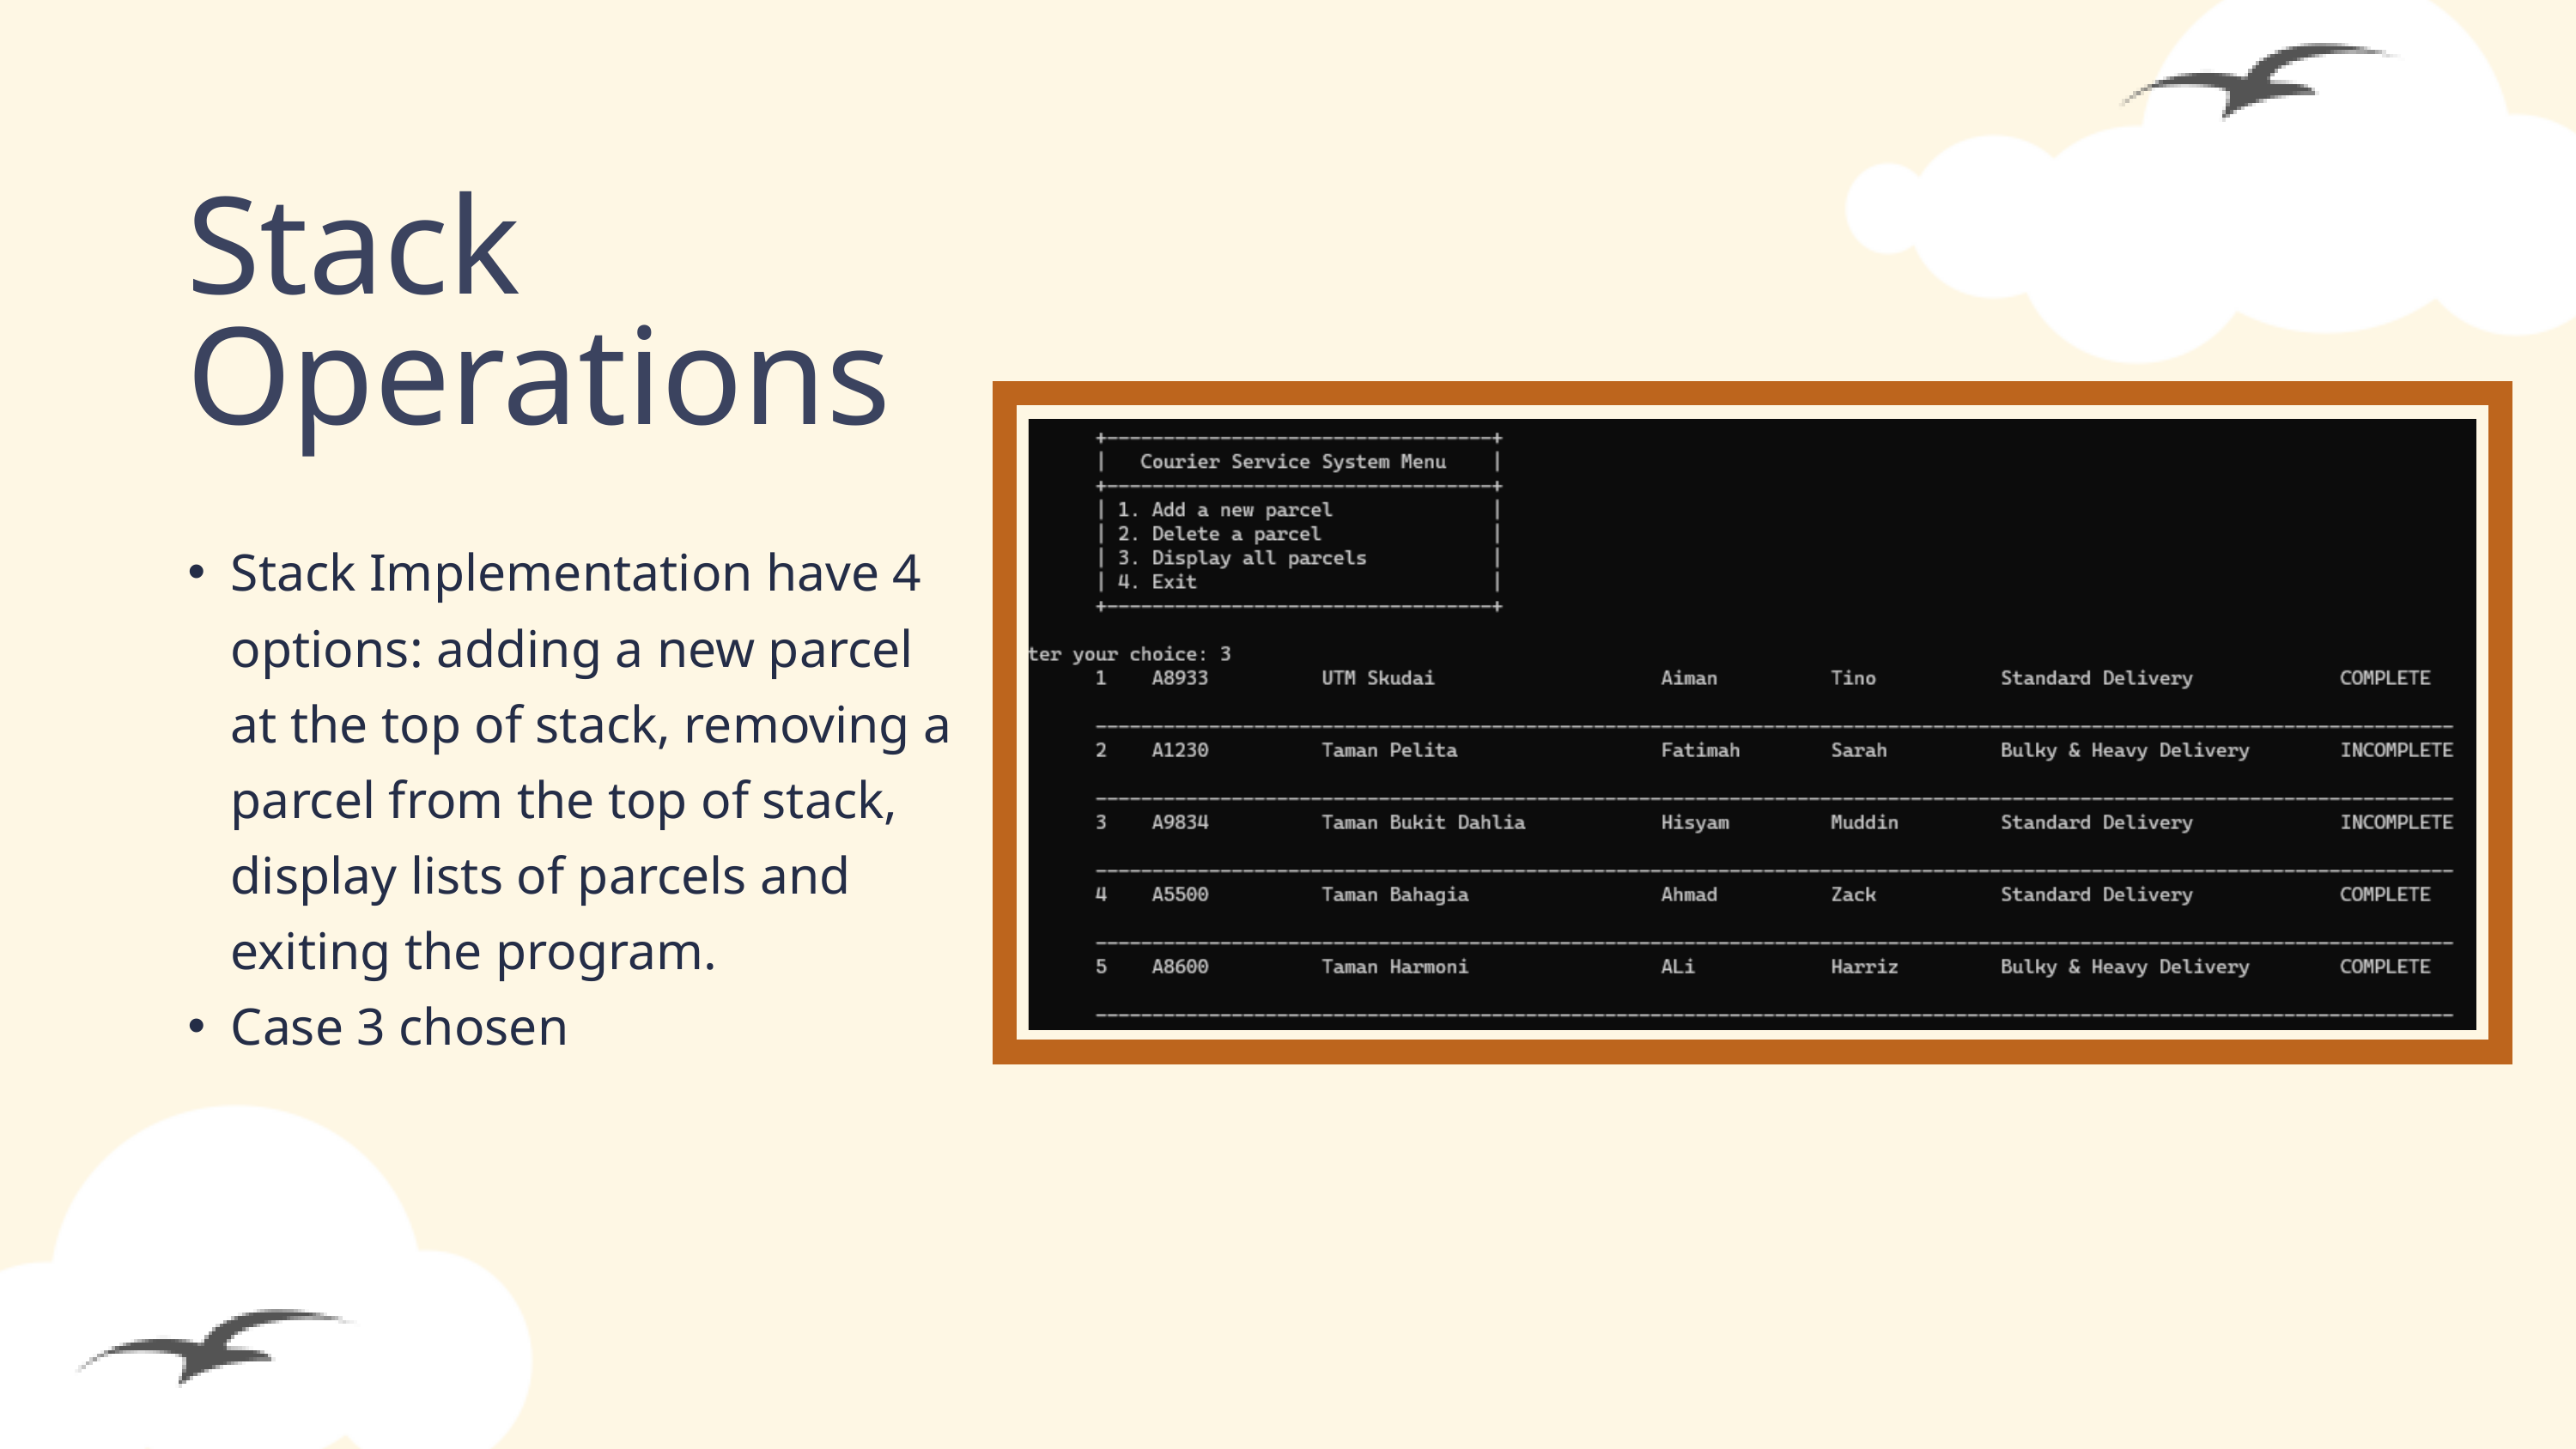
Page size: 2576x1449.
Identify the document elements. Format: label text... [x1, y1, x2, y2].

text_box [2118, 43, 2405, 122]
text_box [1004, 392, 2501, 1052]
text_box Stack Implementation have 4 options: adding a new parcel at the top of stack, removing a parcel from the top of stack, display lists of parcels and exiting the program. Case 3 chosen [144, 525, 971, 1056]
text_box [1841, 0, 2576, 370]
text_box [75, 1309, 361, 1388]
text_box [0, 1100, 538, 1449]
text_box Stack Operations [186, 190, 1048, 452]
